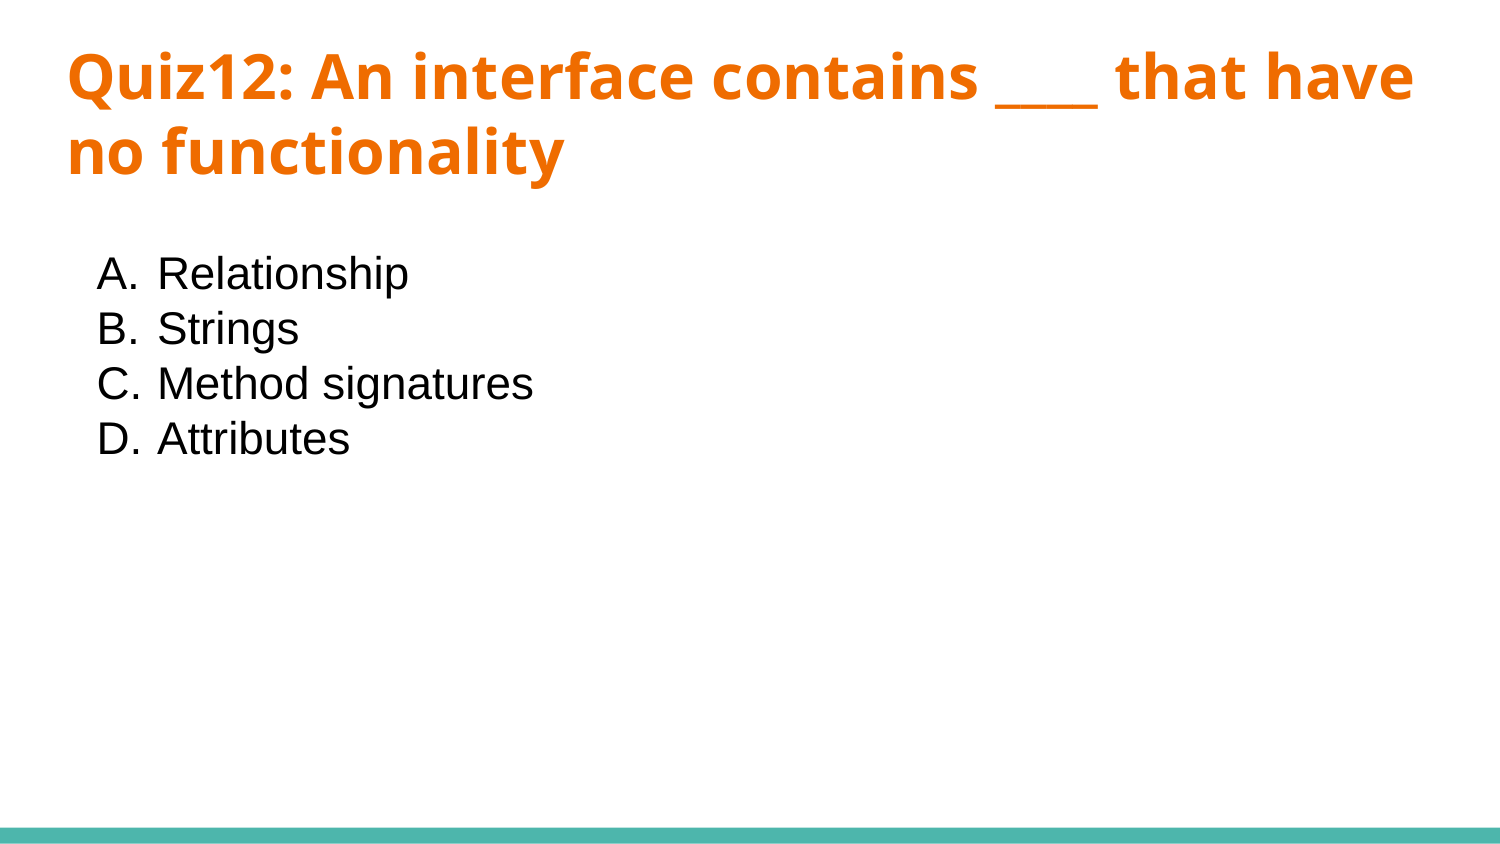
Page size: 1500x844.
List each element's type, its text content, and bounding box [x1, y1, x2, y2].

text_box Relationship Strings Method signatures Attributes [67, 168, 1049, 484]
title Quiz12: An interface contains ____ that have no functionality [51, 22, 1449, 208]
